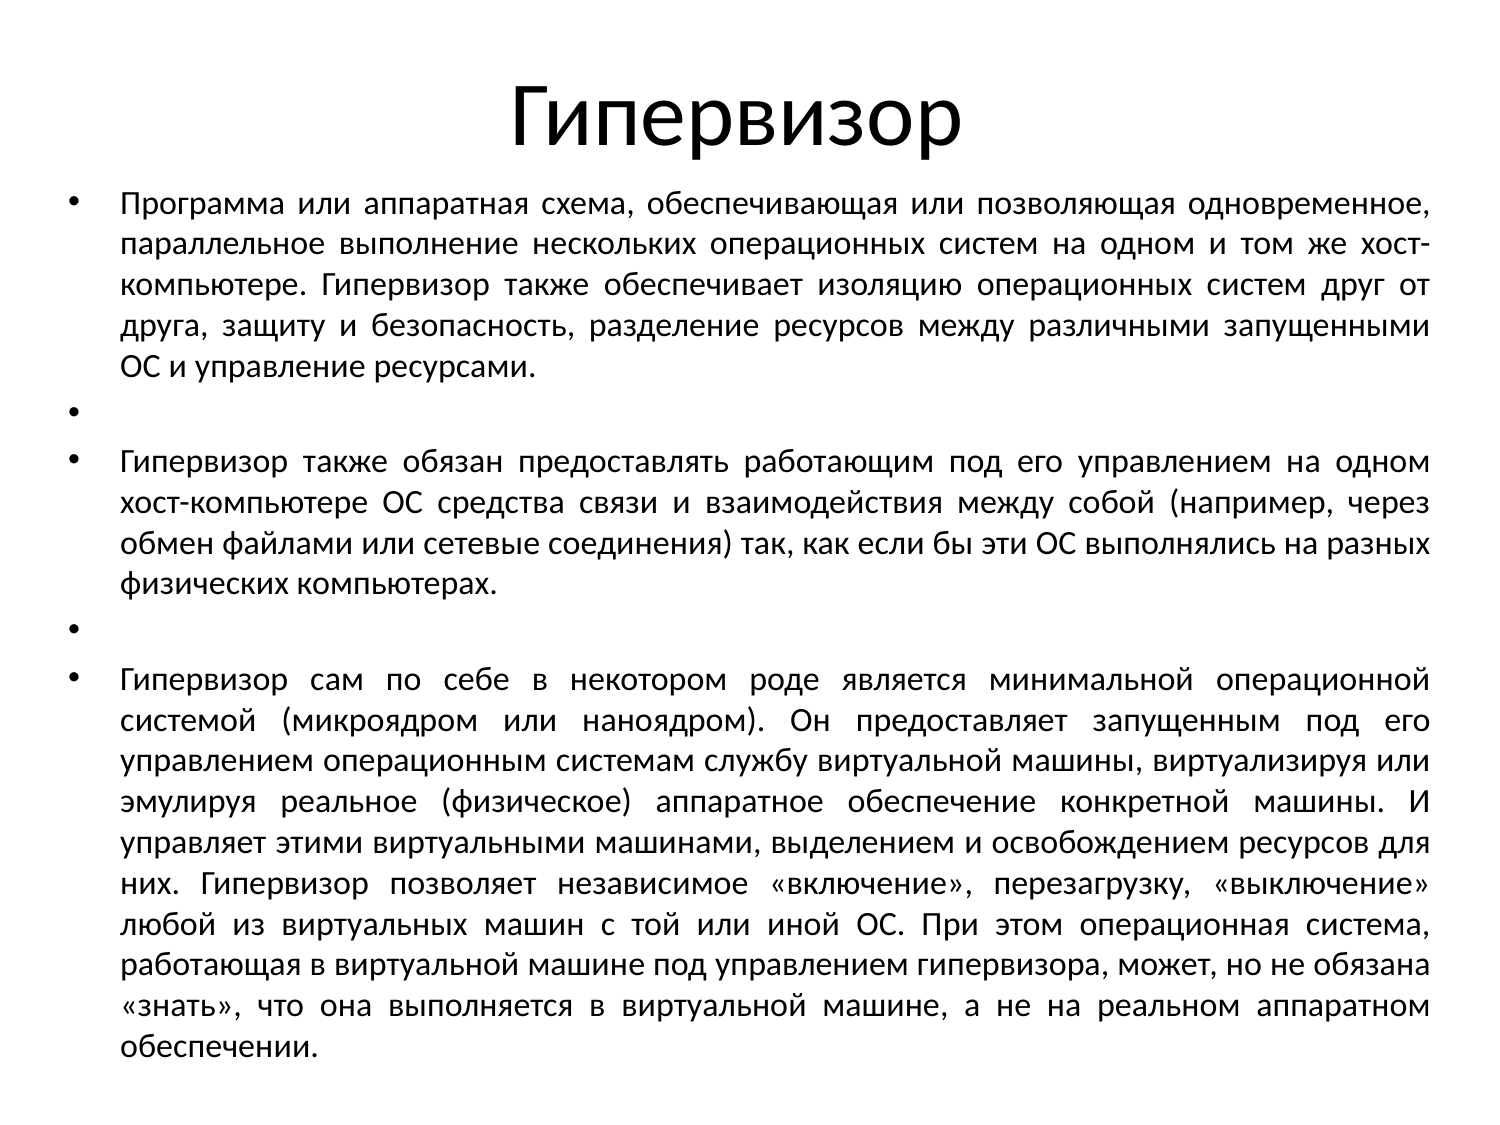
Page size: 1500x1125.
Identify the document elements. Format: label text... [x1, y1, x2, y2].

list Программа или аппаратная схема, обеспечивающая или позволяющая одновременное, параллельное выполнение нескольких операционных систем на одном и том же хост-компьютере. Гипервизор также обеспечивает изоляцию операционных систем друг от друга, защиту и безопасность, разделение ресурсов между различными запущенными ОС и управление ресурсами. Гипервизор также обязан предоставлять работающим под его управлением на одном хост-компьютере ОС средства связи и взаимодействия между собой (например, через обмен файлами или сетевые соединения) так, как если бы эти ОС выполнялись на разных физических компьютерах. Гипервизор сам по себе в некотором роде является минимальной операционной системой (микроядром или наноядром). Он предоставляет запущенным под его управлением операционным системам службу виртуальной машины, виртуализируя или эмулируя реальное (физическое) аппаратное обеспечение конкретной машины. И управляет этими виртуальными машинами, выделением и освобождением ресурсов для них. Гипервизор позволяет независимое «включение», перезагрузку, «выключение» любой из виртуальных машин с той или иной ОС. При этом операционная система, работающая в виртуальной машине под управлением гипервизора, может, но не обязана «знать», что она выполняется в виртуальной машине, а не на реальном аппаратном обеспечении. [53, 172, 1447, 1083]
title Гипервизор [75, 45, 1400, 172]
